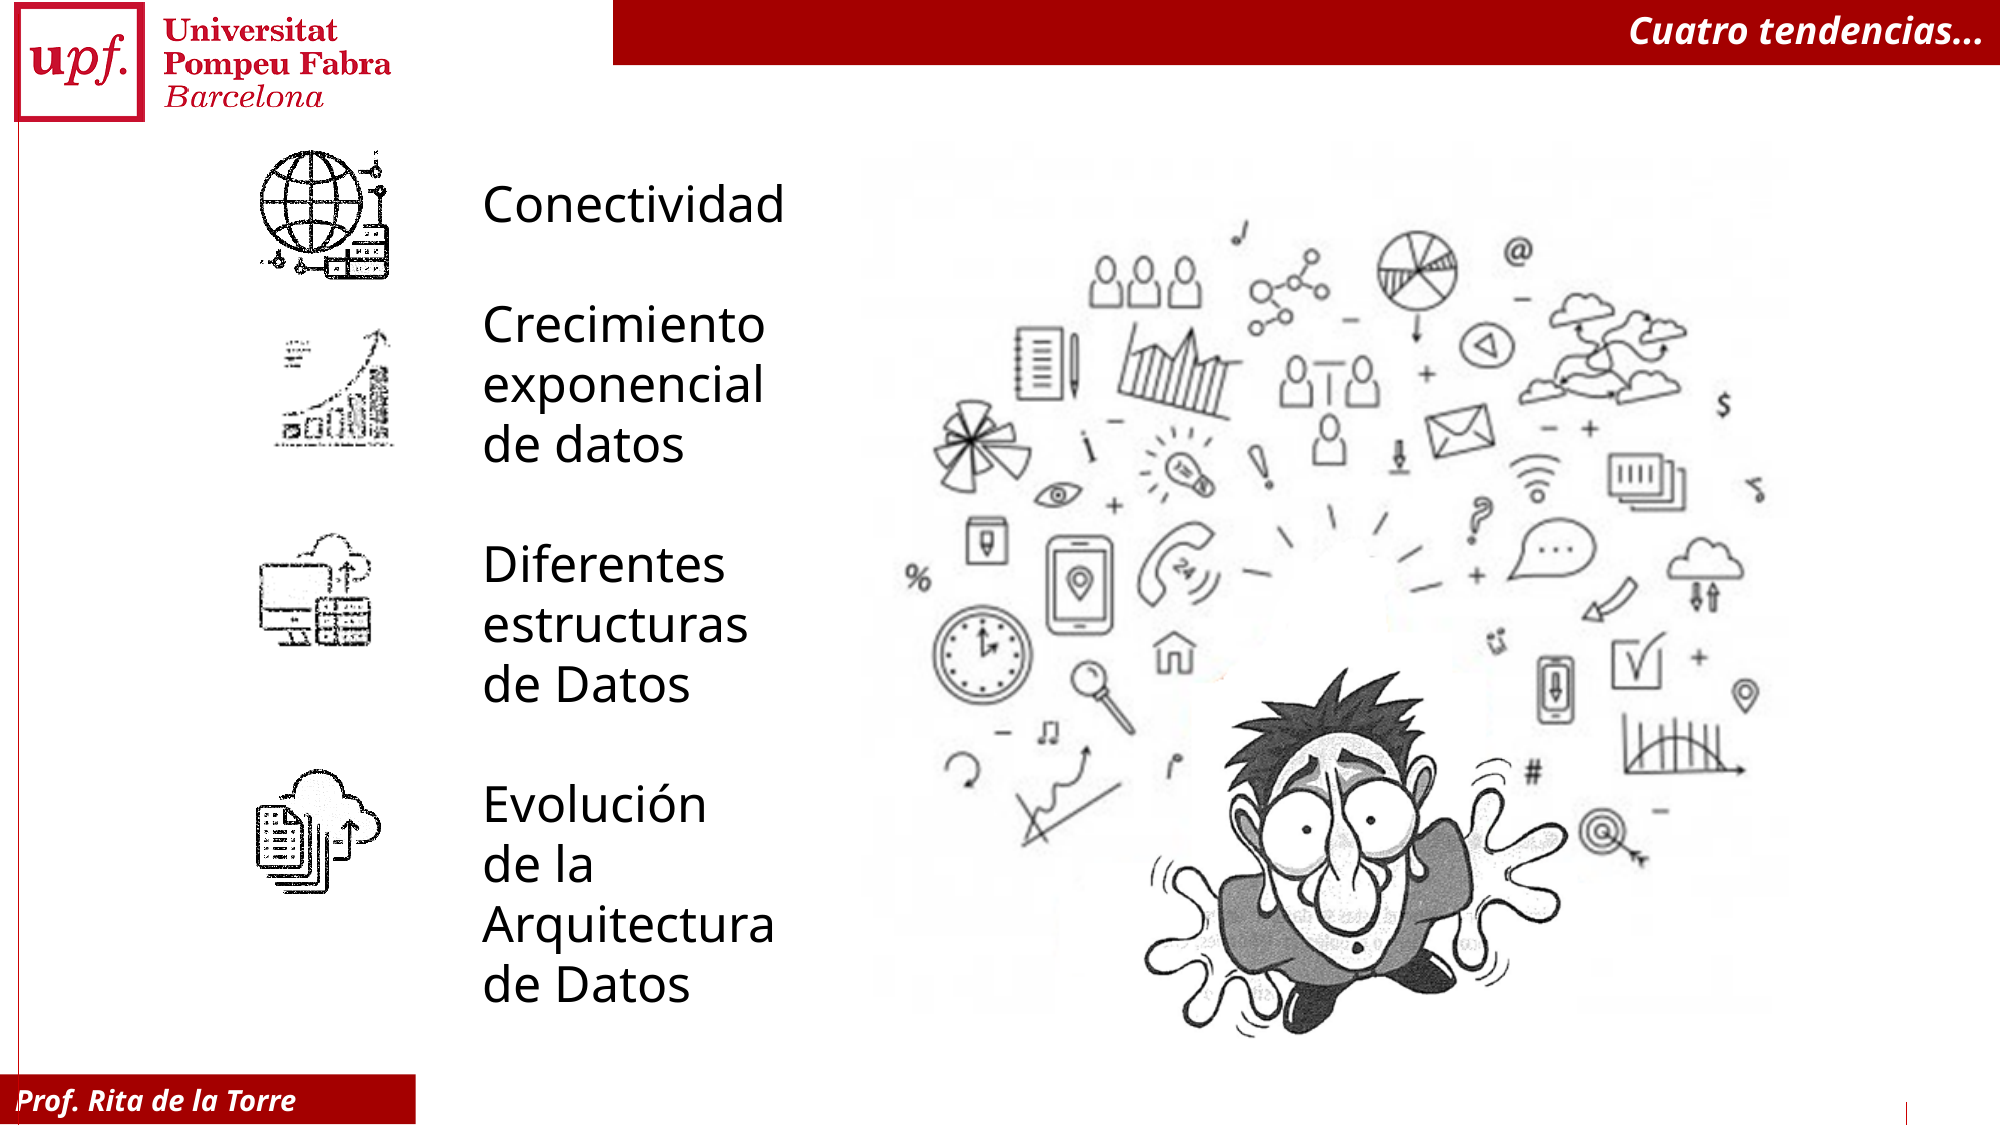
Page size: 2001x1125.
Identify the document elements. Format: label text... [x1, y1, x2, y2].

picture [252, 317, 405, 468]
picture [252, 766, 385, 900]
text_box Conectividad Crecimiento exponencial de datos Diferentes estructuras de Datos Evolución de la Arquitectura de Datos [468, 165, 805, 1020]
title Cuatro tendencias... [613, 0, 2000, 66]
picture [252, 521, 385, 651]
picture [252, 146, 392, 280]
picture [861, 141, 1875, 1096]
picture [14, 2, 407, 122]
